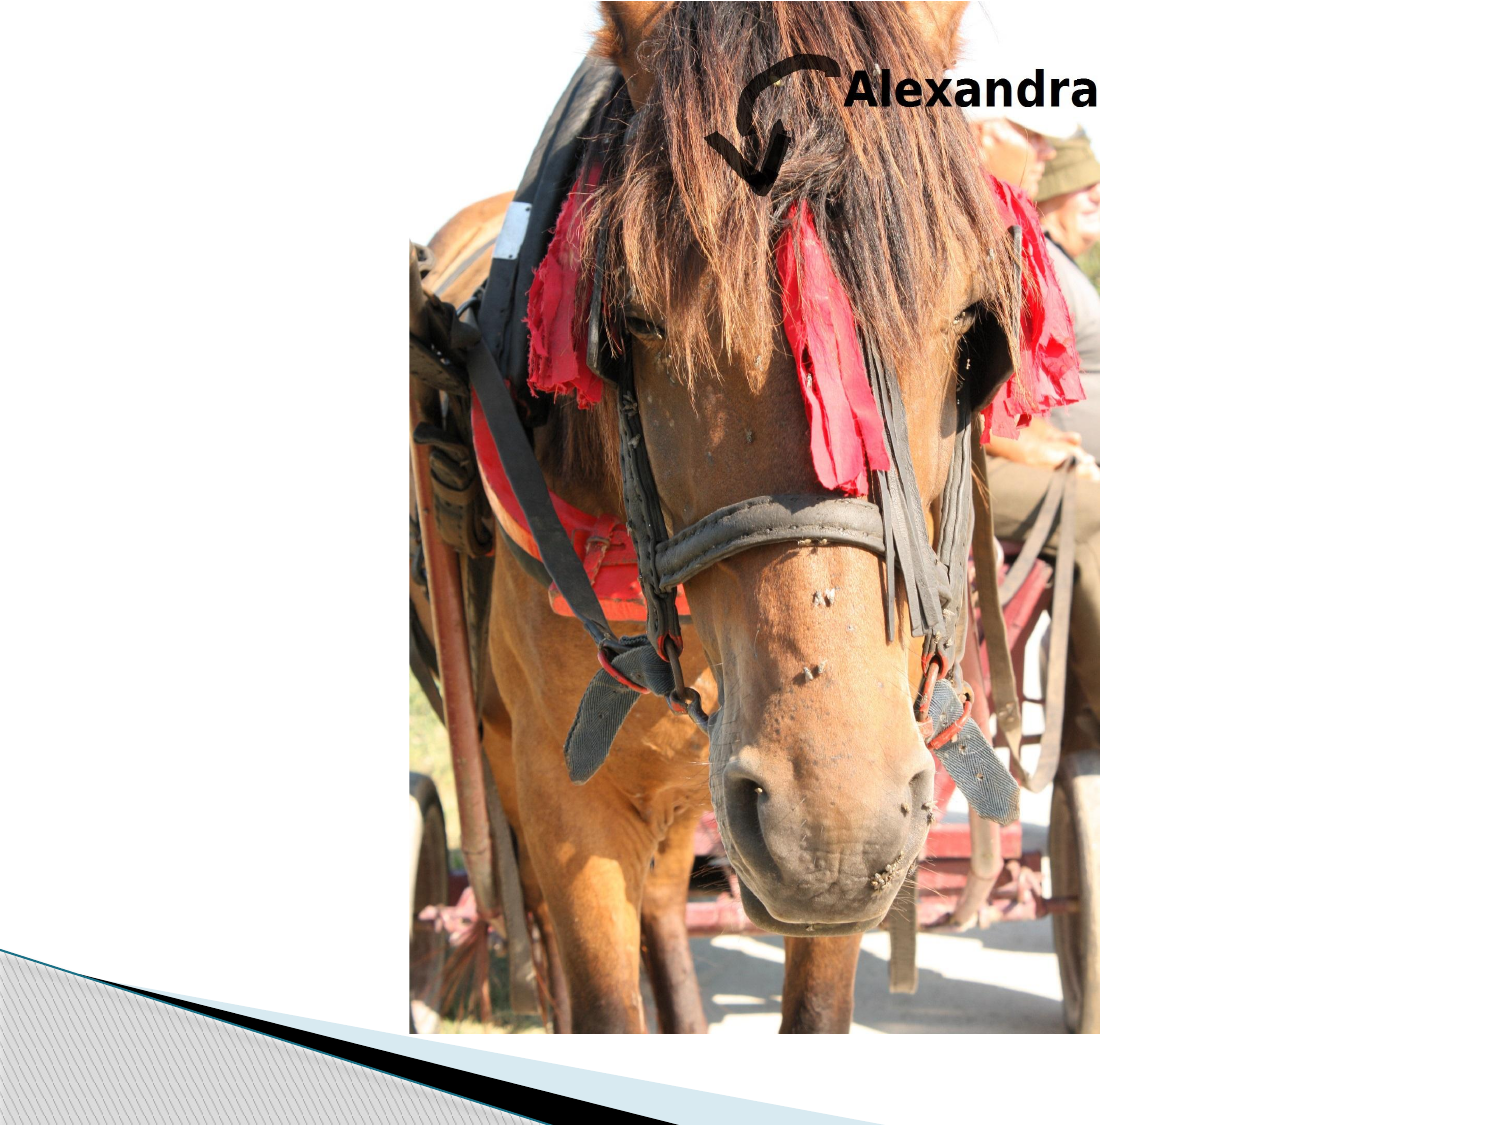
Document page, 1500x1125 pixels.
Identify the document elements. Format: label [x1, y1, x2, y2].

text_box [409, 1, 1100, 1034]
